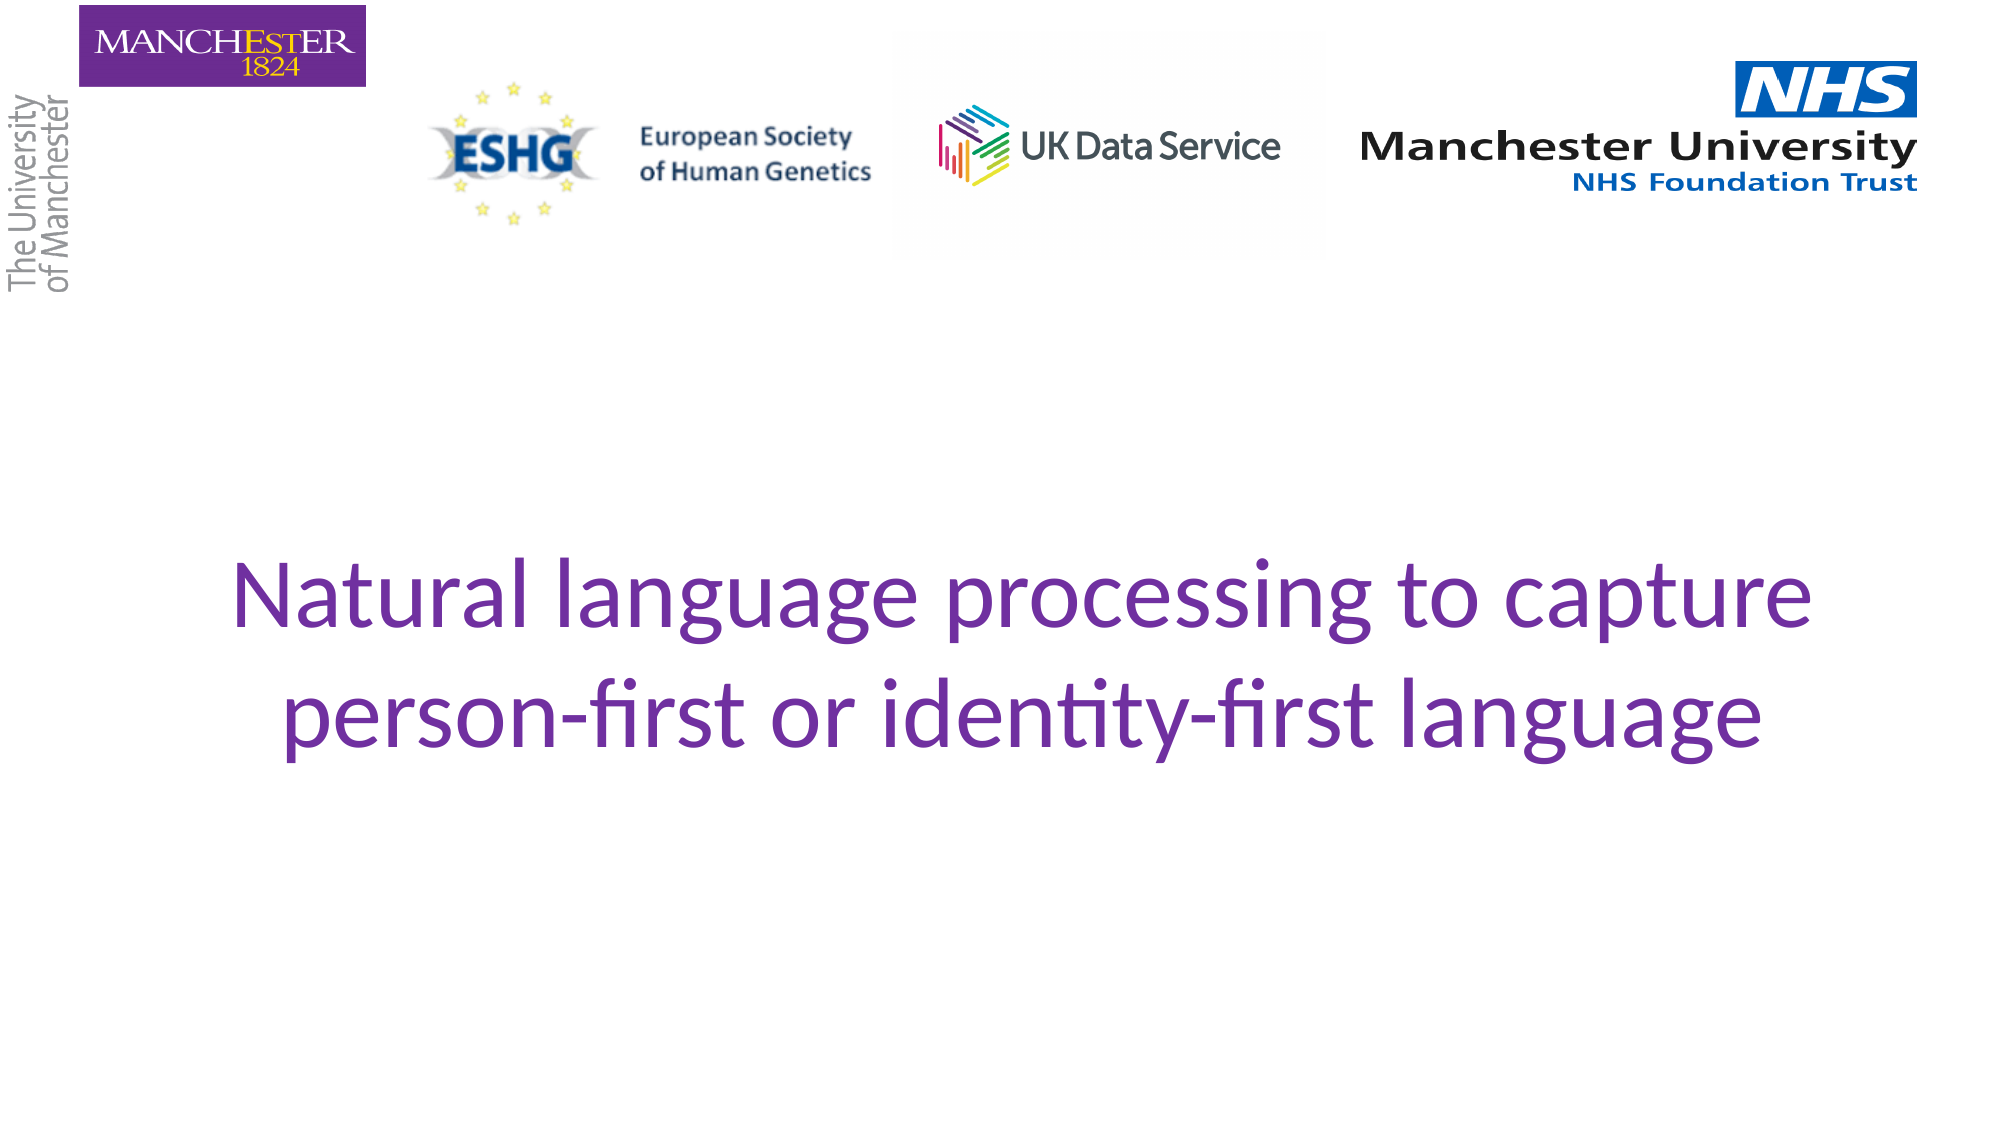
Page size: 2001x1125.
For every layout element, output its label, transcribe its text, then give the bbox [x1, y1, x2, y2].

list Natural language processing to capture person-first or identity-first language [124, 478, 1922, 816]
picture [891, 31, 1326, 260]
picture [1362, 61, 1917, 191]
picture [426, 36, 878, 261]
picture [6, 5, 366, 292]
